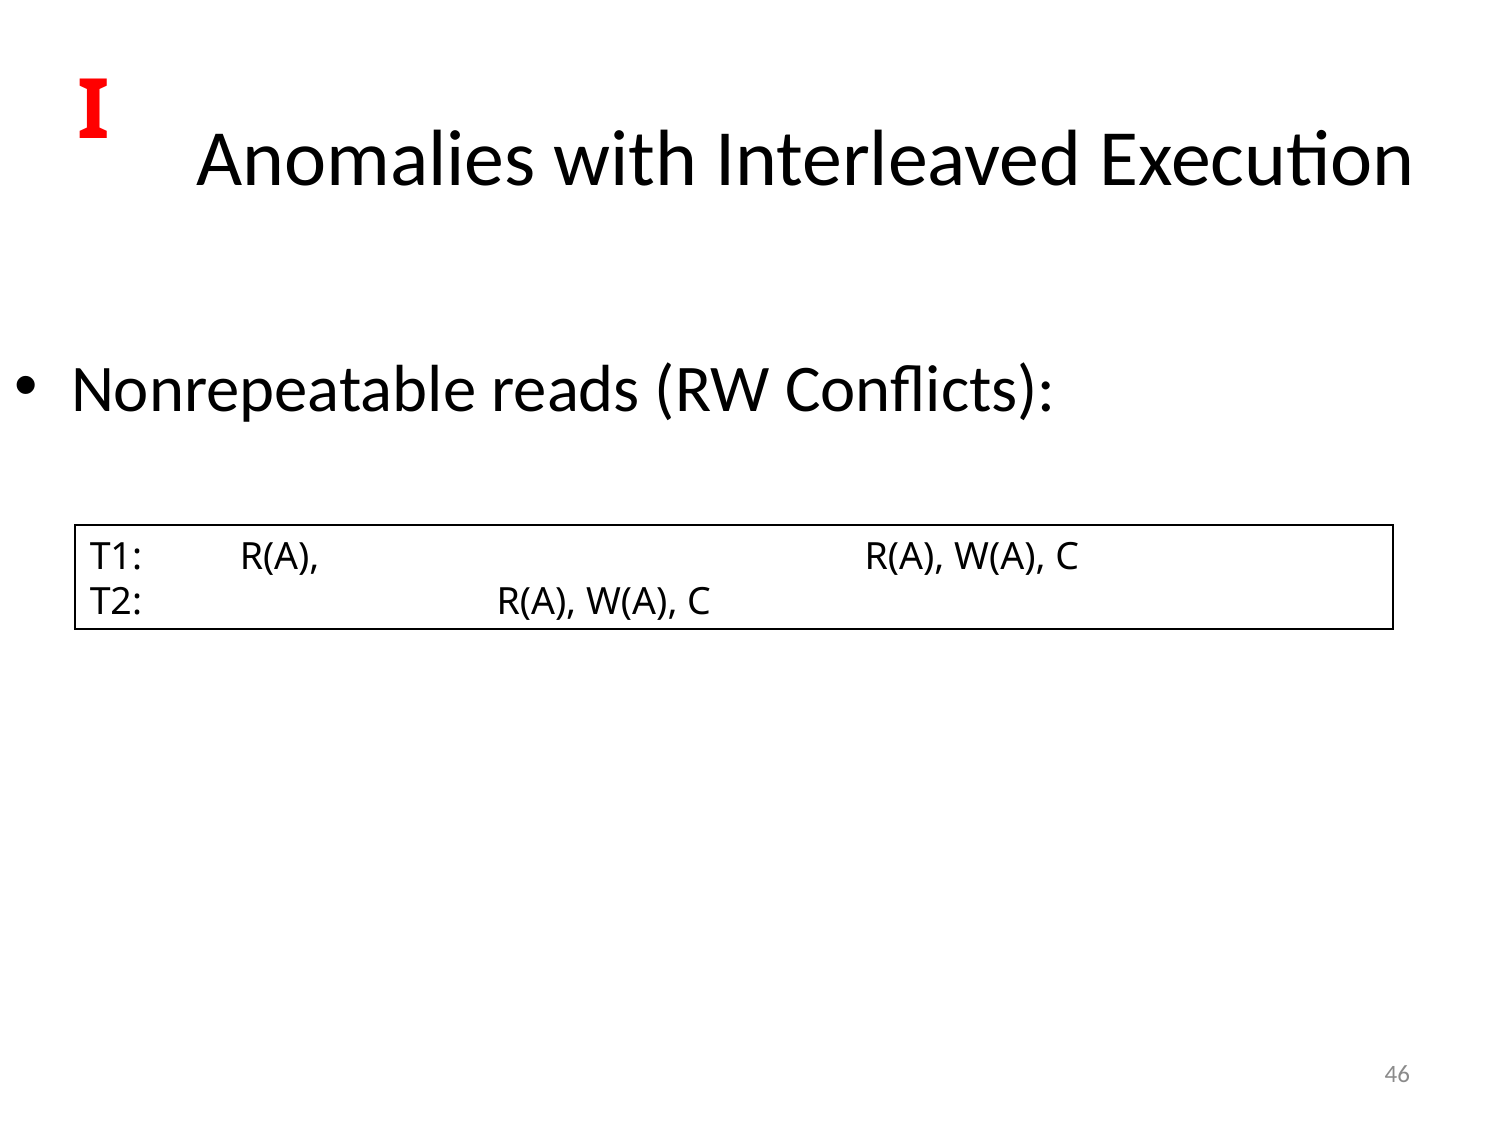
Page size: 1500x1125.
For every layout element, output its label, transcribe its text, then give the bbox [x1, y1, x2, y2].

slide_number 46 [1074, 1042, 1425, 1103]
list Nonrepeatable reads (RW Conflicts): [0, 337, 1500, 1007]
text_box I [62, 47, 125, 163]
title Anomalies with Interleaved Execution [137, 62, 1475, 244]
text_box T1: R(A), R(A), W(A), C T2: R(A), W(A), C [75, 524, 1393, 630]
